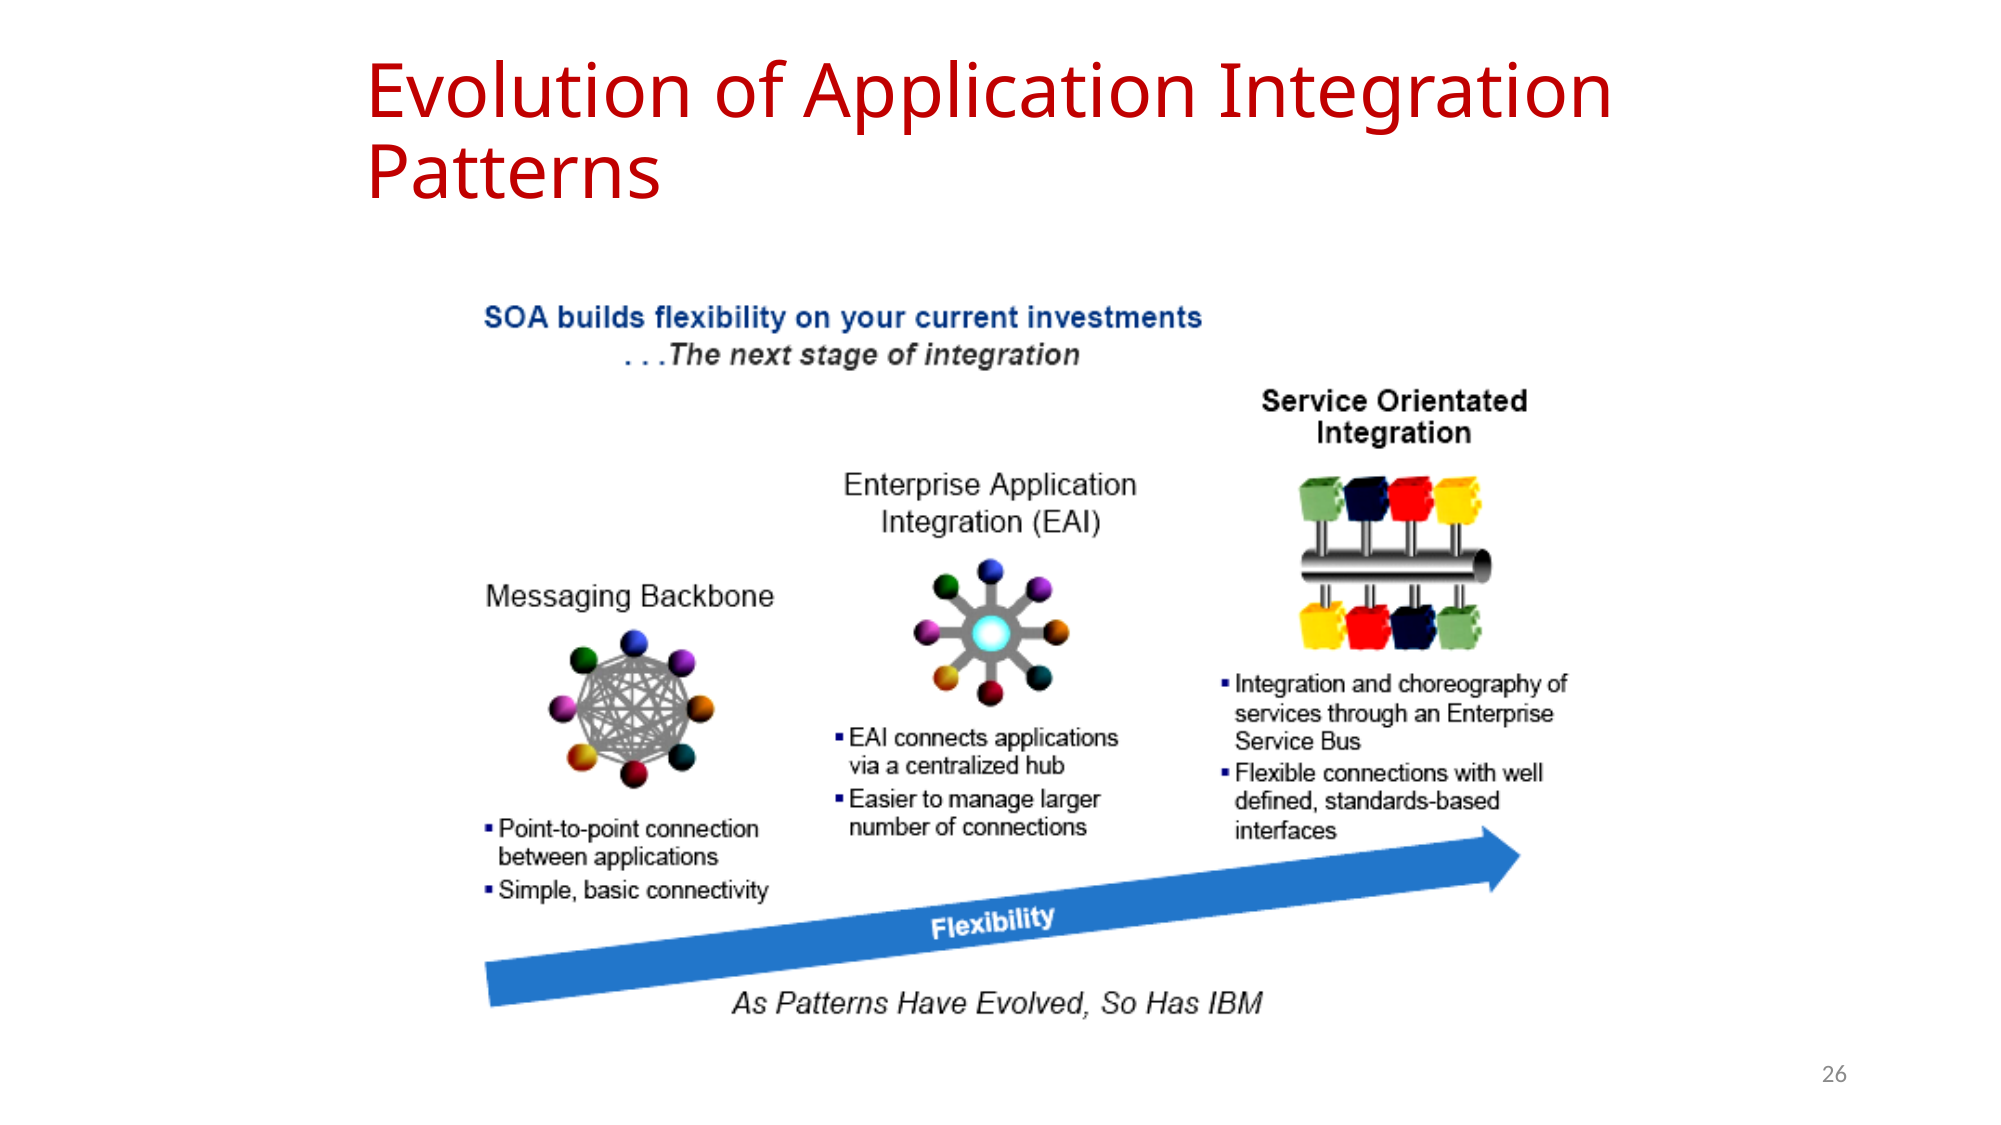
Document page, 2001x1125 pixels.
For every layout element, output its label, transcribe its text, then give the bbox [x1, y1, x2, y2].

picture [409, 278, 1603, 1029]
title Evolution of Application Integration Patterns [350, 35, 1674, 232]
slide_number 26 [1412, 1042, 1863, 1103]
